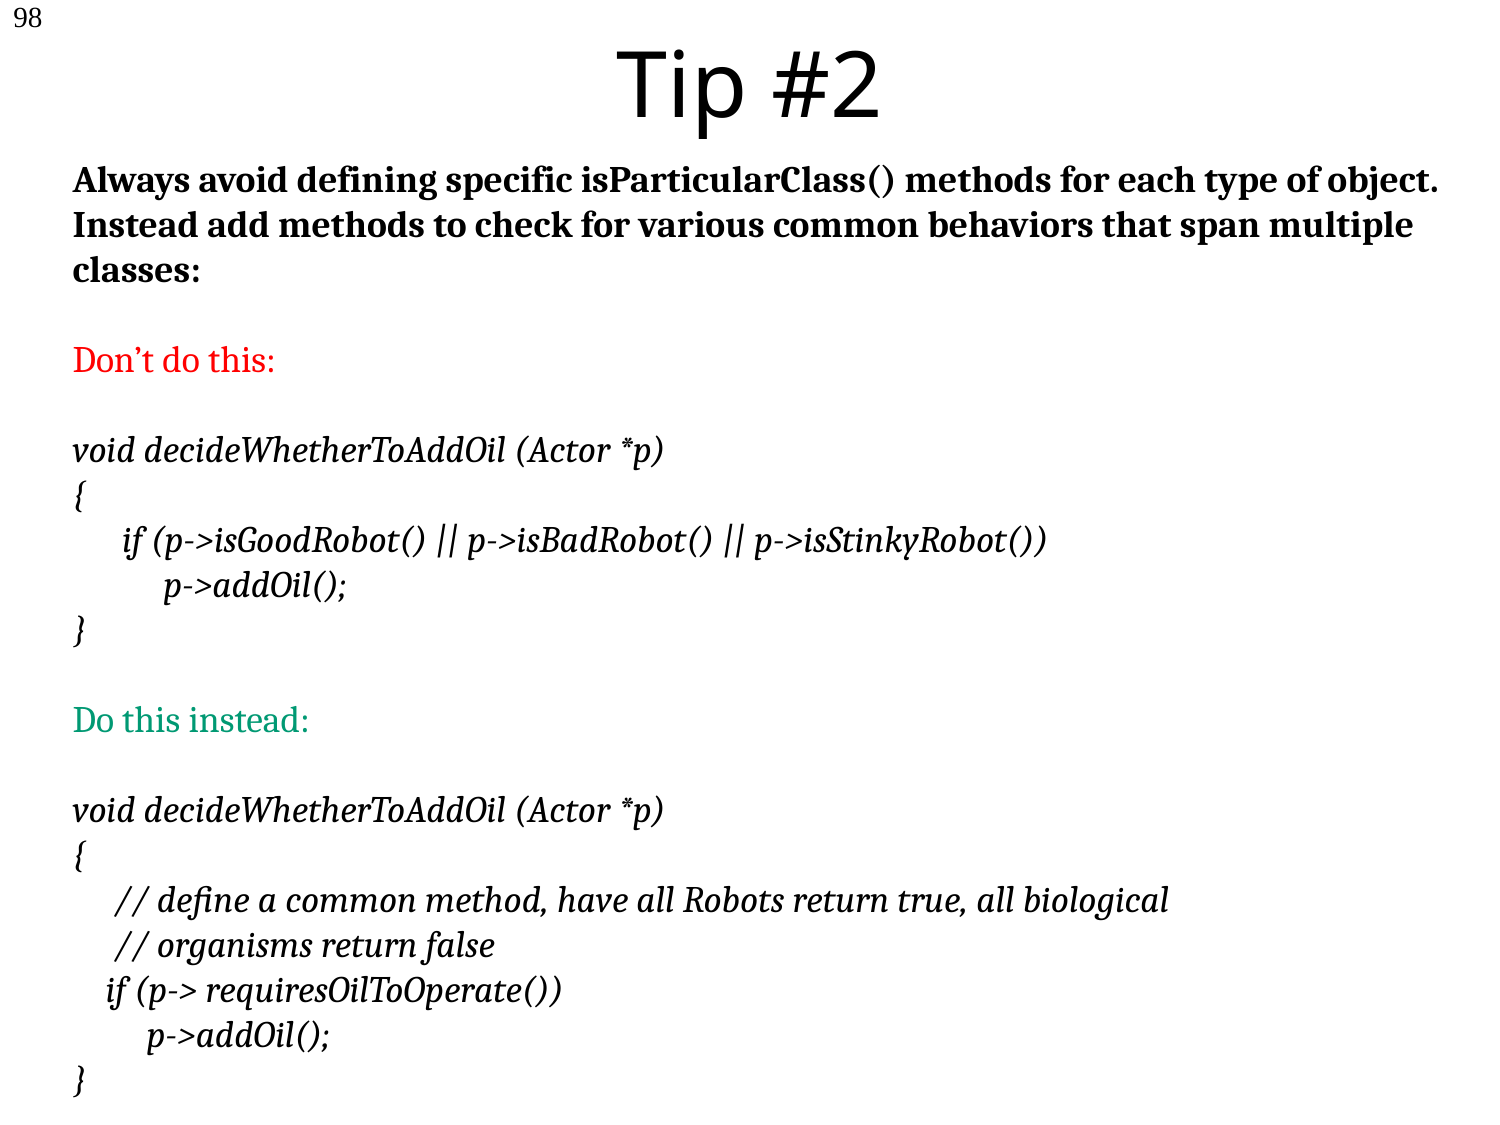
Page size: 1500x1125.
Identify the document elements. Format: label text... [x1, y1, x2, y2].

text_box Always avoid defining specific isParticularClass() methods for each type of object. Instead add methods to check for various common behaviors that span multiple classes: Don’t do this: void decideWhetherToAddOil (Actor *p) { if (p->isGoodRobot() || p->isBadRobot() || p->isStinkyRobot()) p->addOil(); } Do this instead: void decideWhetherToAddOil (Actor *p) { // define a common method, have all Robots return true, all biological // organisms return false if (p-> requiresOilToOperate()) p->addOil(); } [57, 147, 1472, 1108]
slide_number 98 [0, 0, 58, 66]
title Tip #2 [112, 0, 1388, 147]
